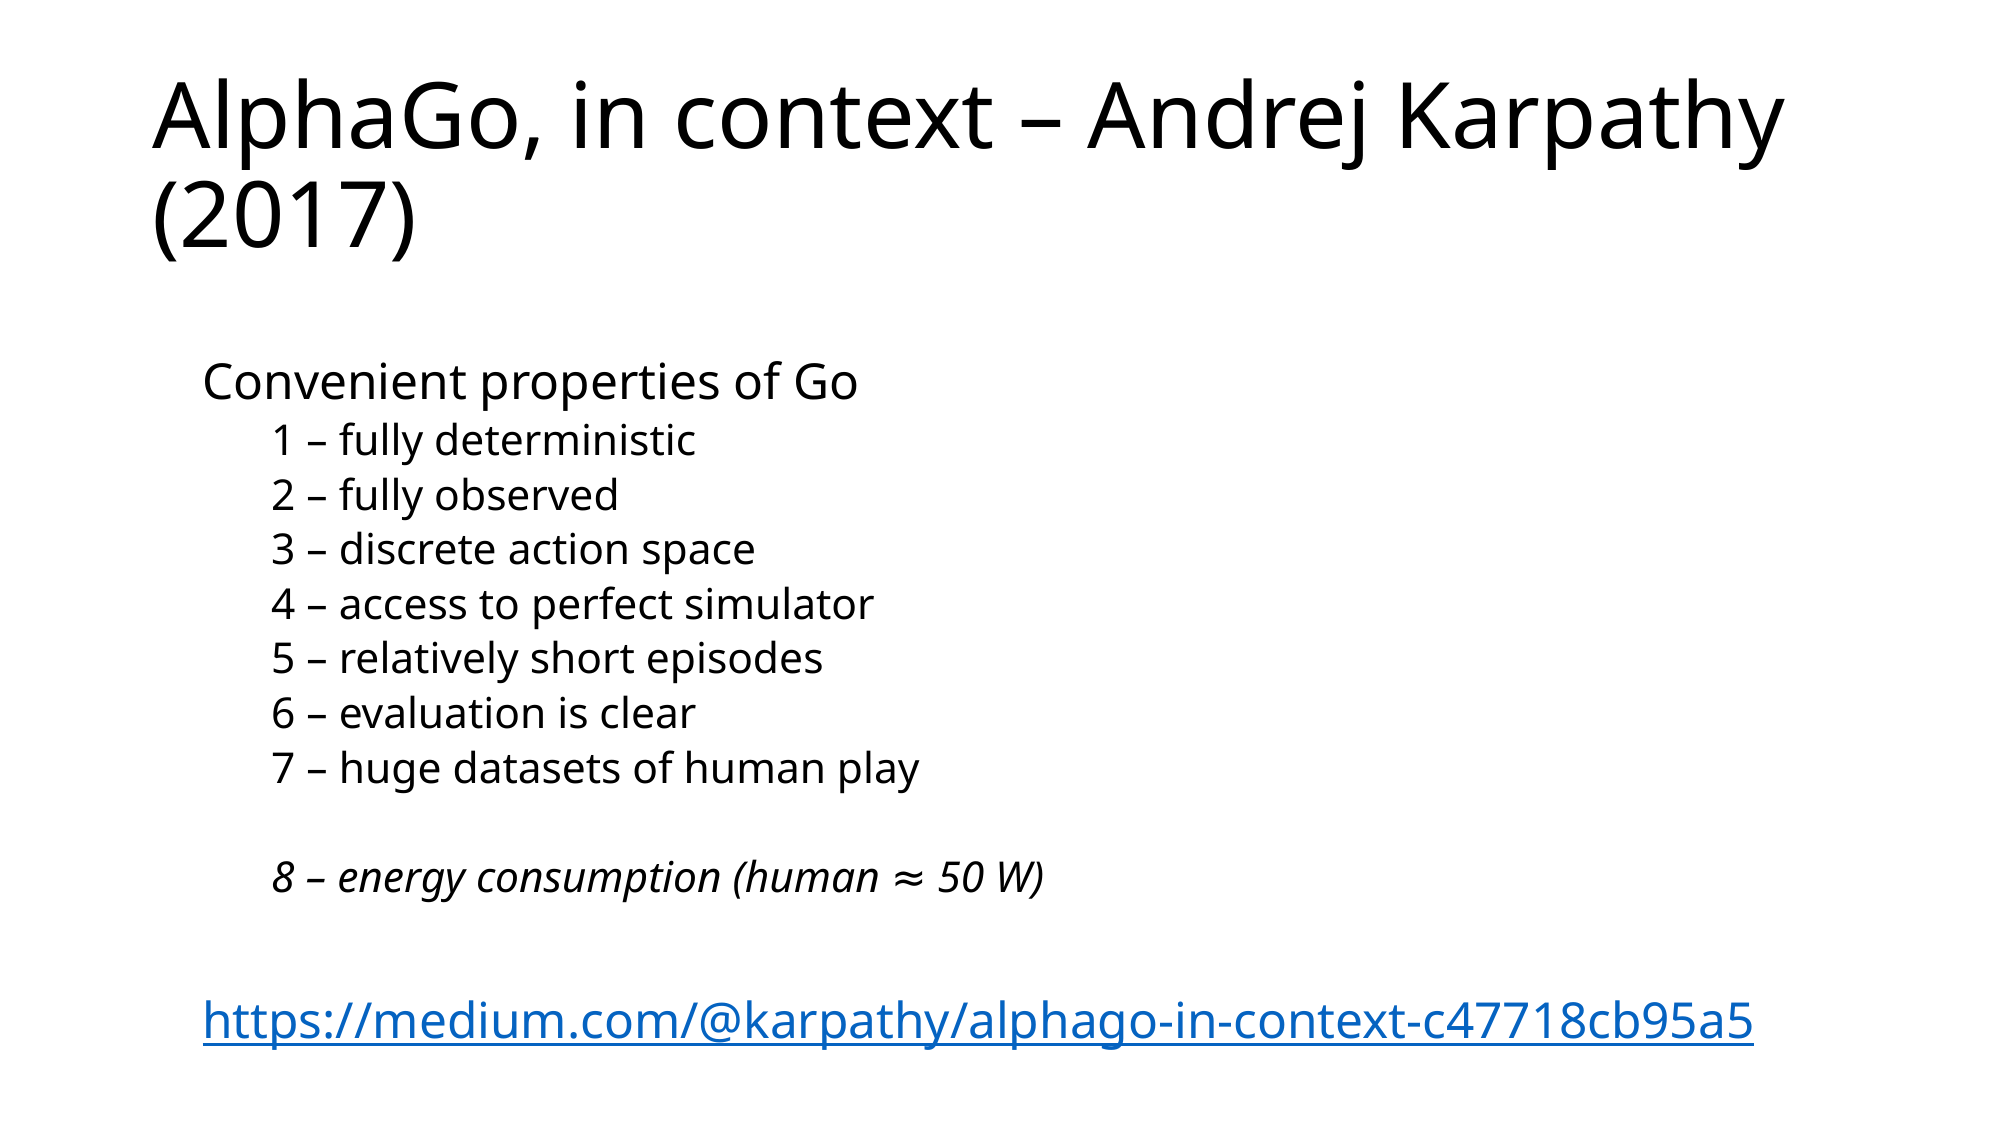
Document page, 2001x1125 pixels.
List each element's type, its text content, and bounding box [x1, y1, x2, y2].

text_box Convenient properties of Go 1 – fully deterministic 2 – fully observed 3 – discrete action space 4 – access to perfect simulator 5 – relatively short episodes 6 – evaluation is clear 7 – huge datasets of human play 8 – energy consumption (human ≈ 50 W) https://medium.com/@karpathy/alphago-in-context-c47718cb95a5 [187, 349, 1913, 1064]
text_box [162, 324, 1888, 1039]
title AlphaGo, in context – Andrej Karpathy (2017) [137, 59, 1863, 278]
